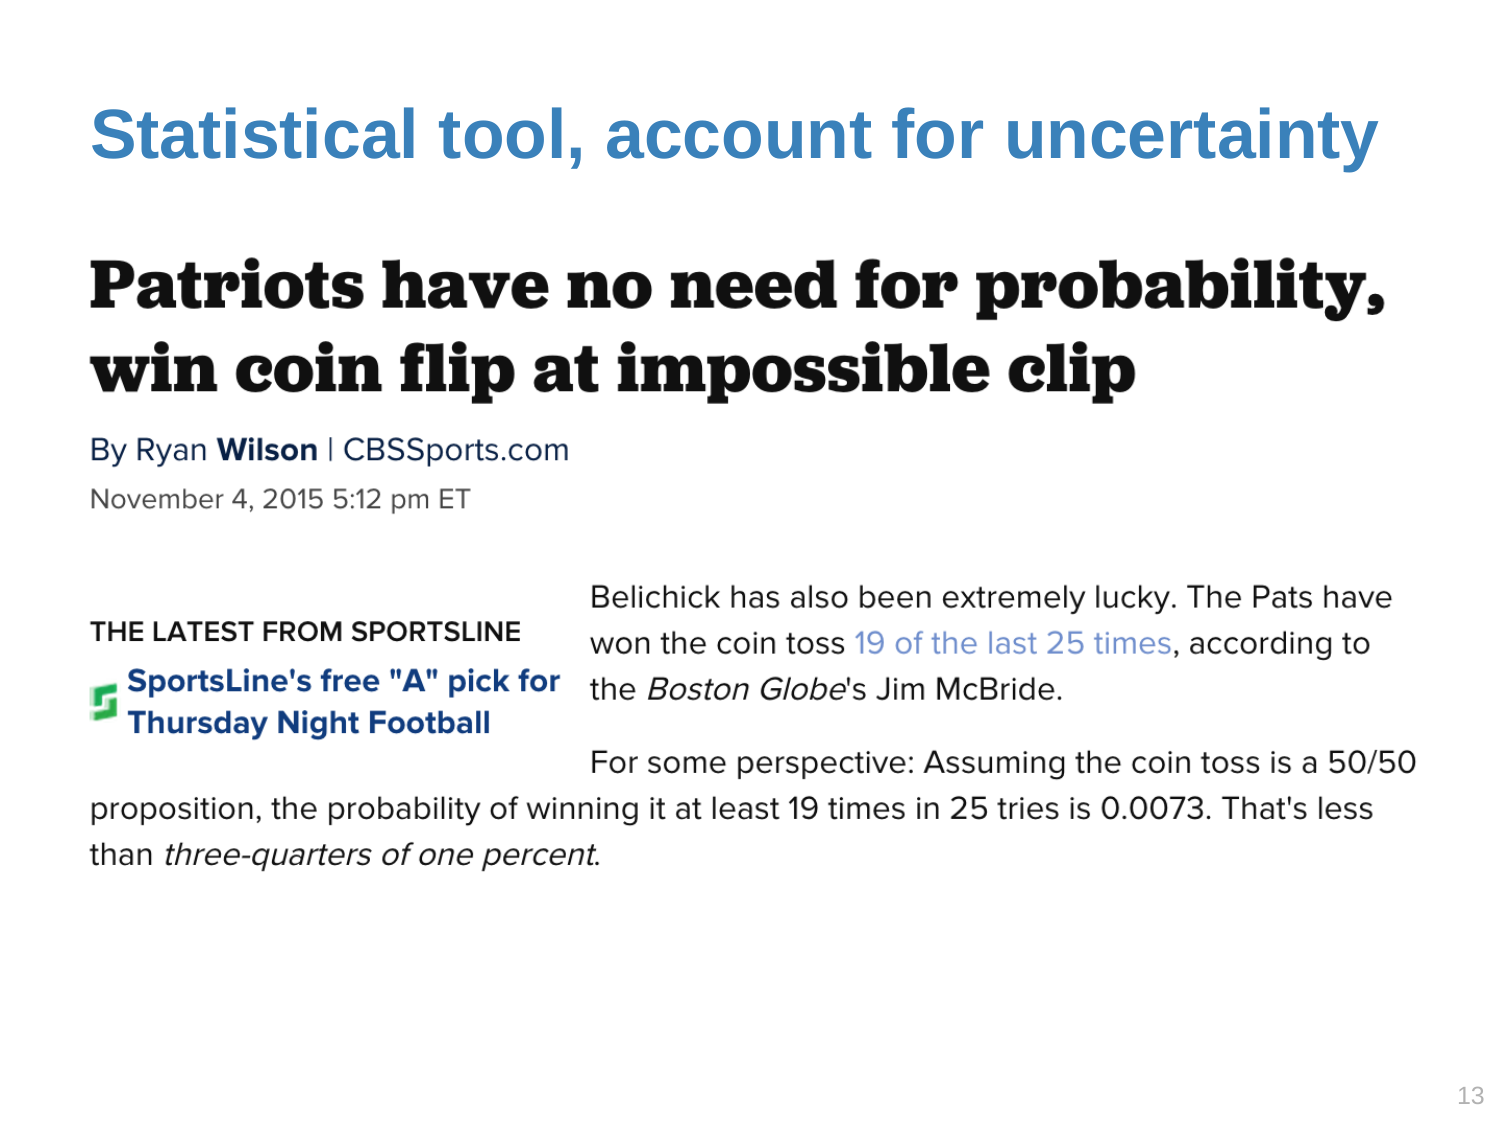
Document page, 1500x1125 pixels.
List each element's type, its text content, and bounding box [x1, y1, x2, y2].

slide_number 12 [1149, 1065, 1500, 1125]
picture [74, 224, 1424, 547]
title Statistical tool, account for uncertainty [75, 0, 1425, 188]
picture [74, 549, 1434, 888]
